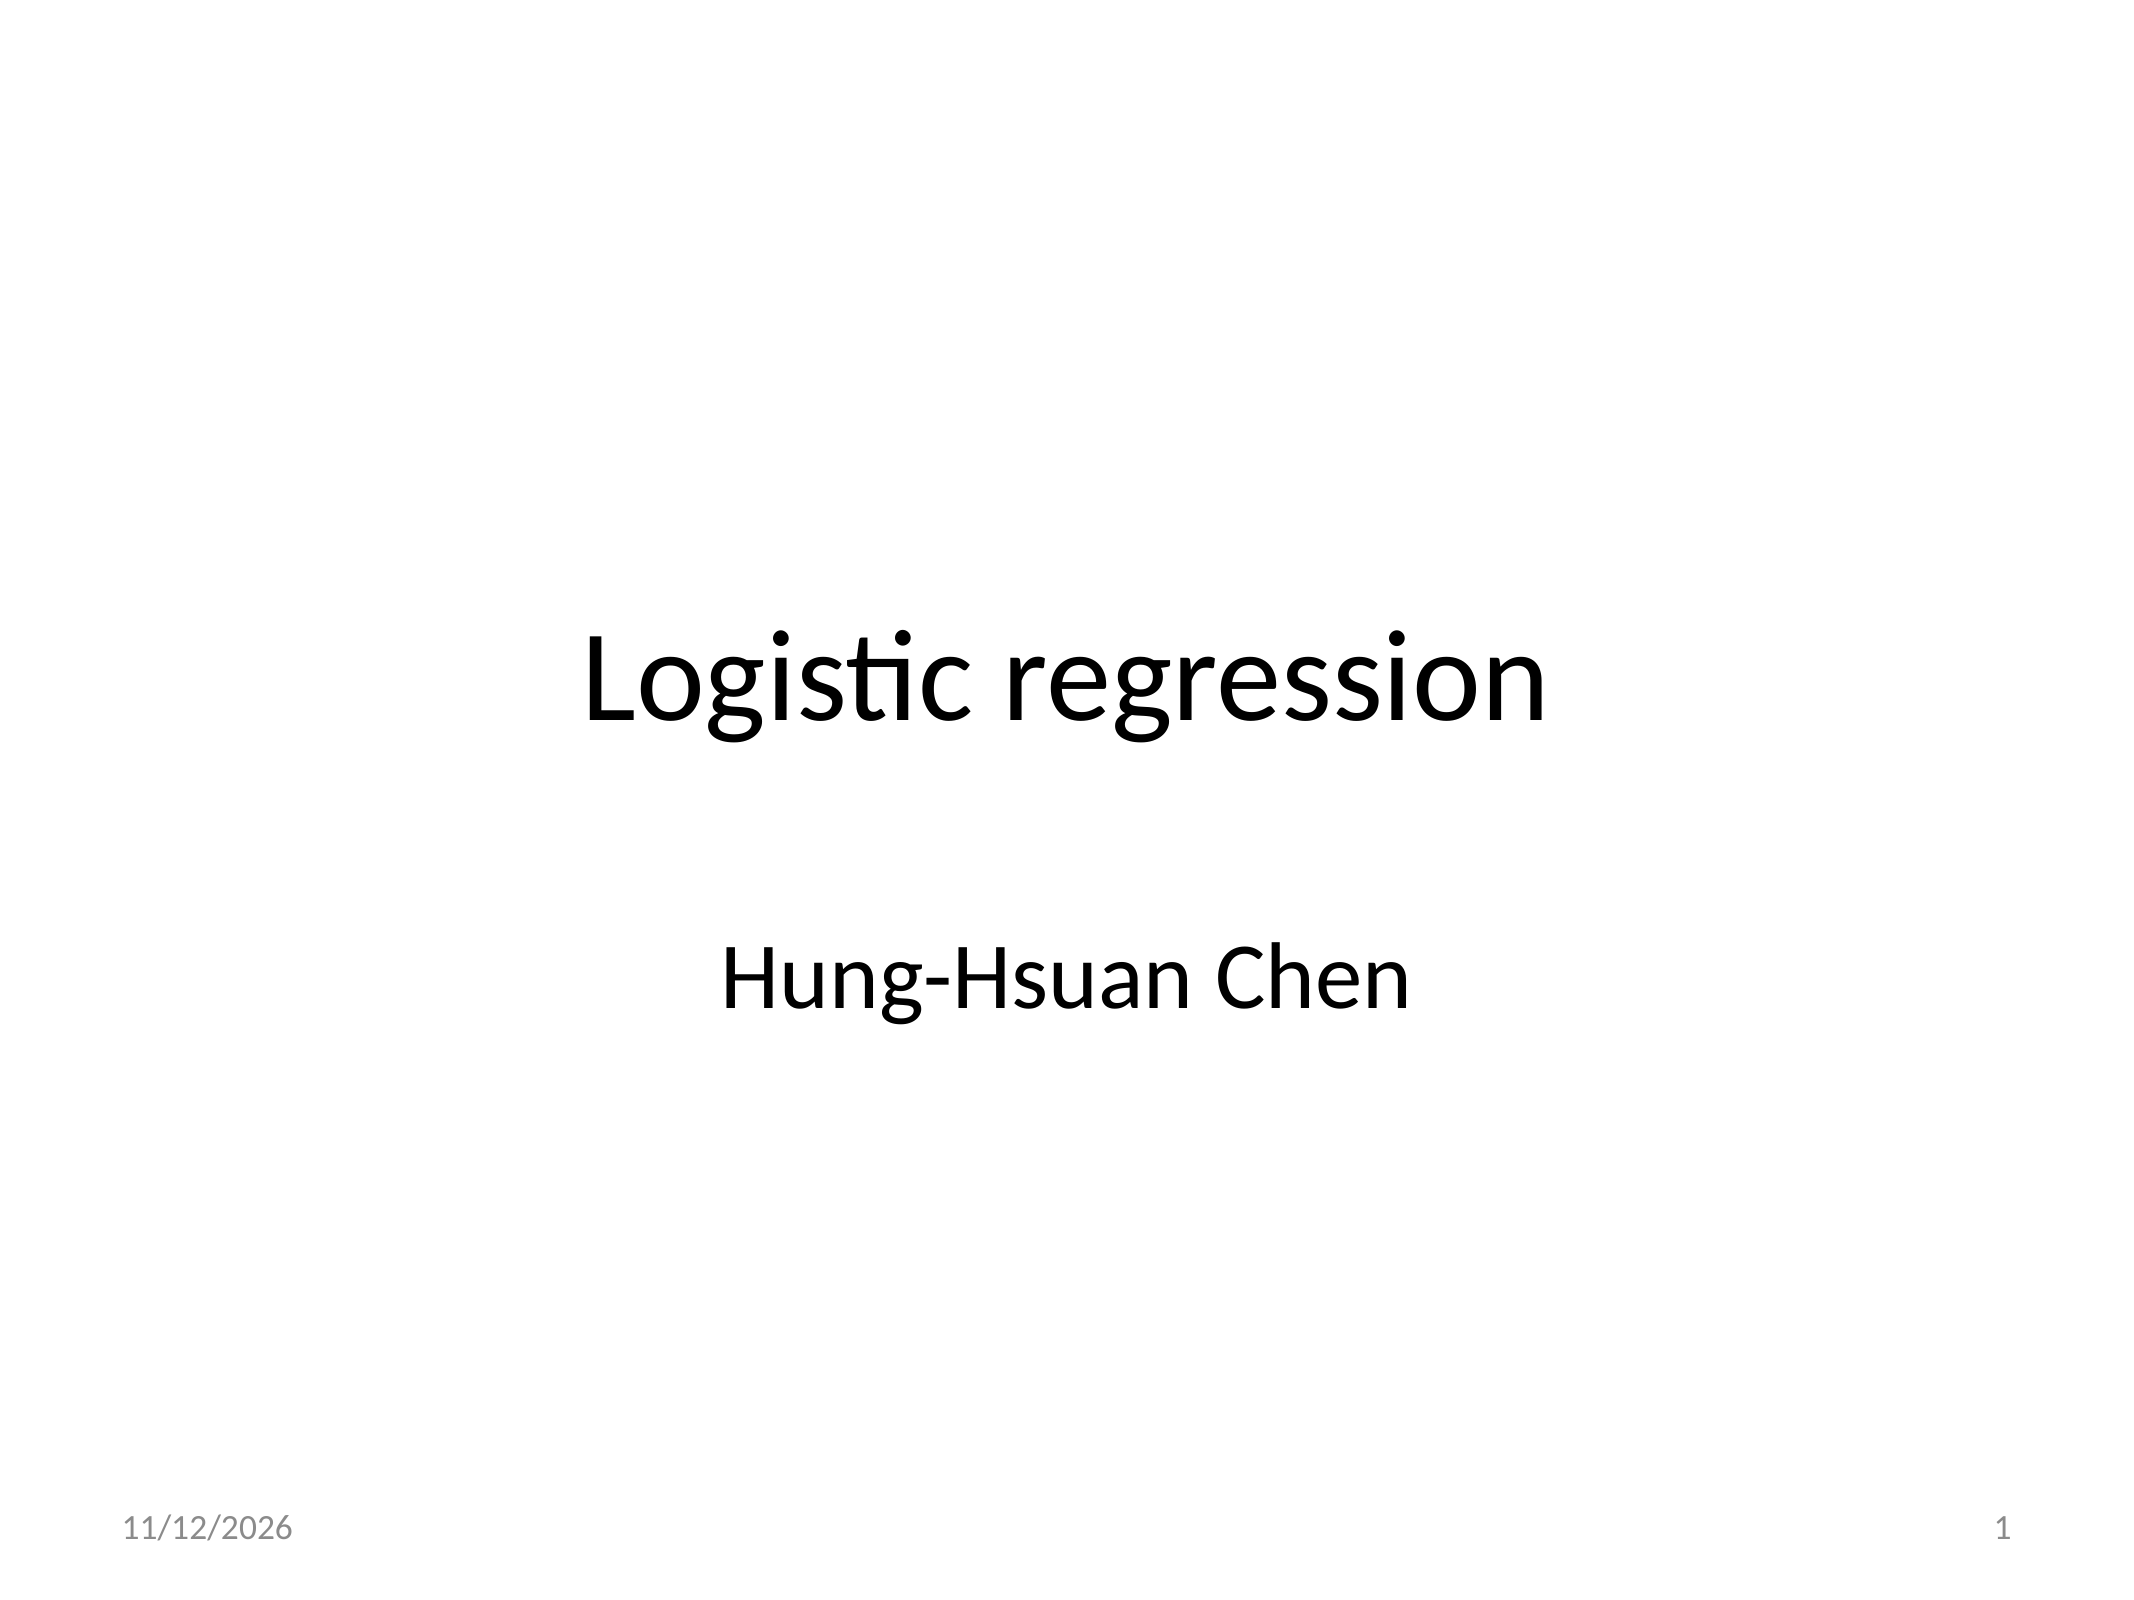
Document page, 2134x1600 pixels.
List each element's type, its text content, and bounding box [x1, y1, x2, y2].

subtitle Hung-Hsuan Chen [320, 906, 1814, 1316]
title Logistic regression [159, 497, 1974, 840]
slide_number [106, 1482, 605, 1569]
slide_number 1 [1528, 1482, 2027, 1569]
